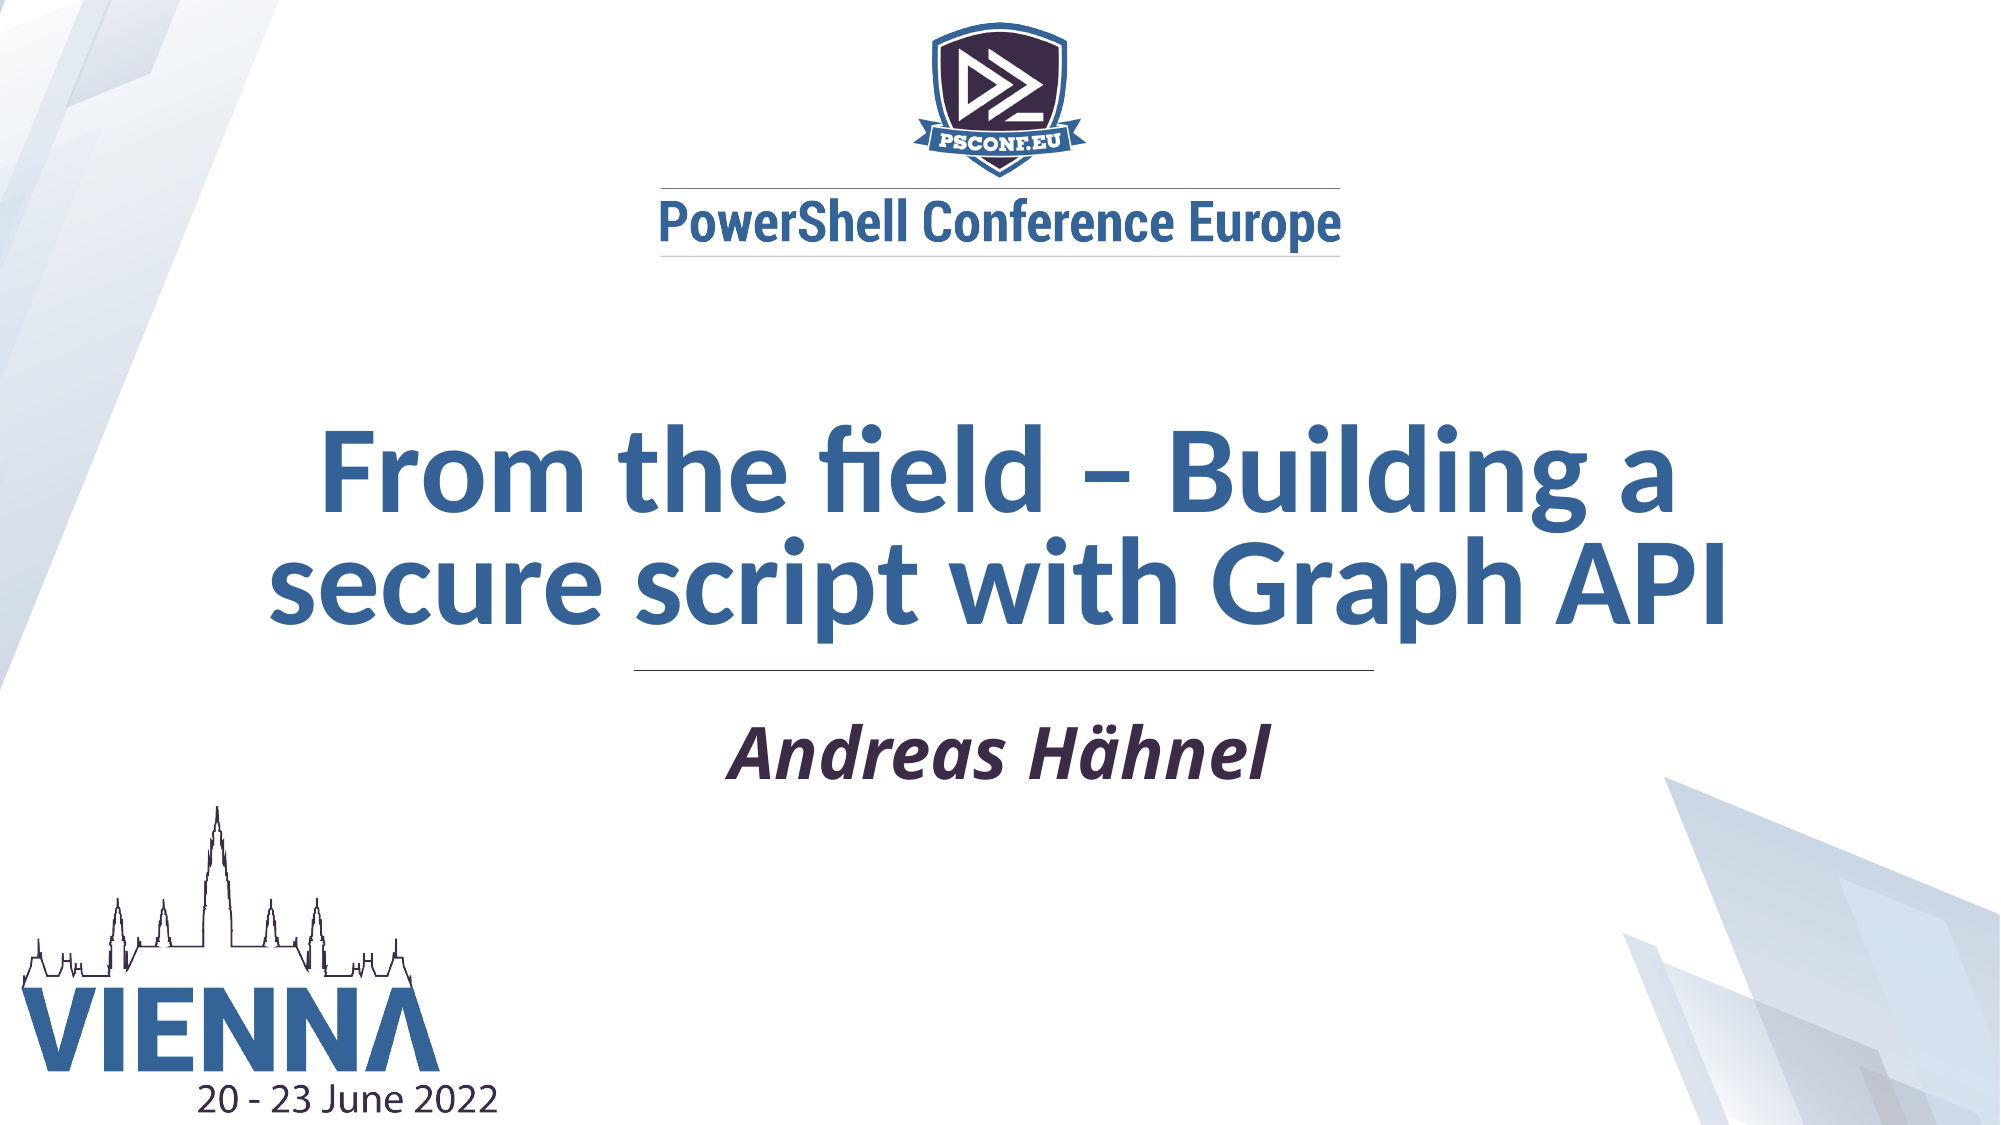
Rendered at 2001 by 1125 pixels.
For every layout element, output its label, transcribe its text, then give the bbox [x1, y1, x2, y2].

text_box From the field – Building a secure script with Graph API [137, 337, 1863, 655]
text_box Andreas Hähnel [249, 700, 1750, 805]
picture [0, 0, 2000, 1125]
